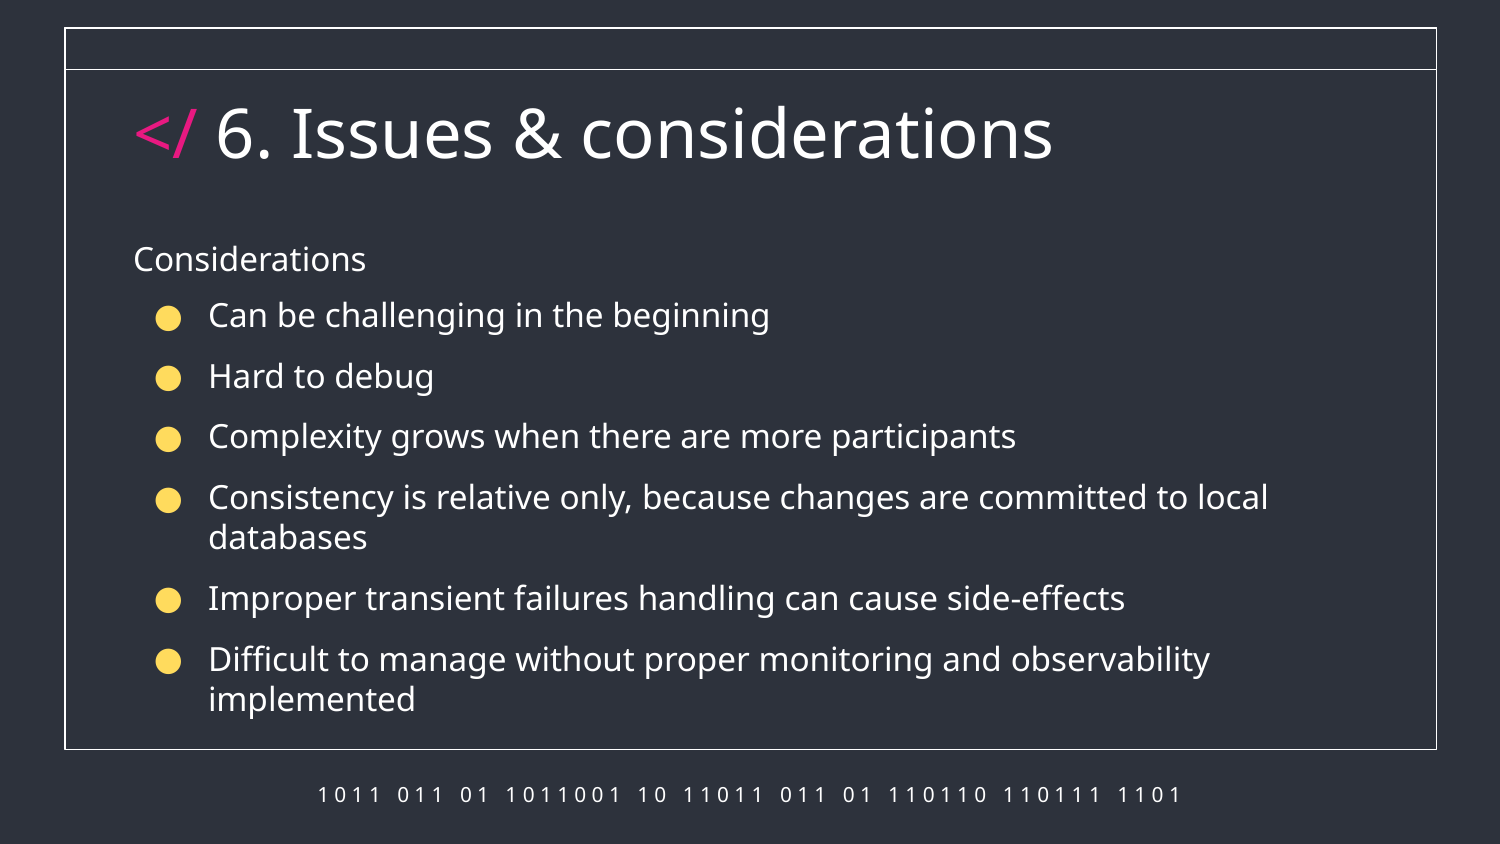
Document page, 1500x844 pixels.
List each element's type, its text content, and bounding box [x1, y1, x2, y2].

title </ 6. Issues & considerations [118, 75, 1382, 170]
list Considerations Can be challenging in the beginning Hard to debug Complexity grows when there are more participants Consistency is relative only, because changes are committed to local databases Improper transient failures handling can cause side-effects Difficult to manage without proper monitoring and observability implemented [118, 222, 1428, 632]
